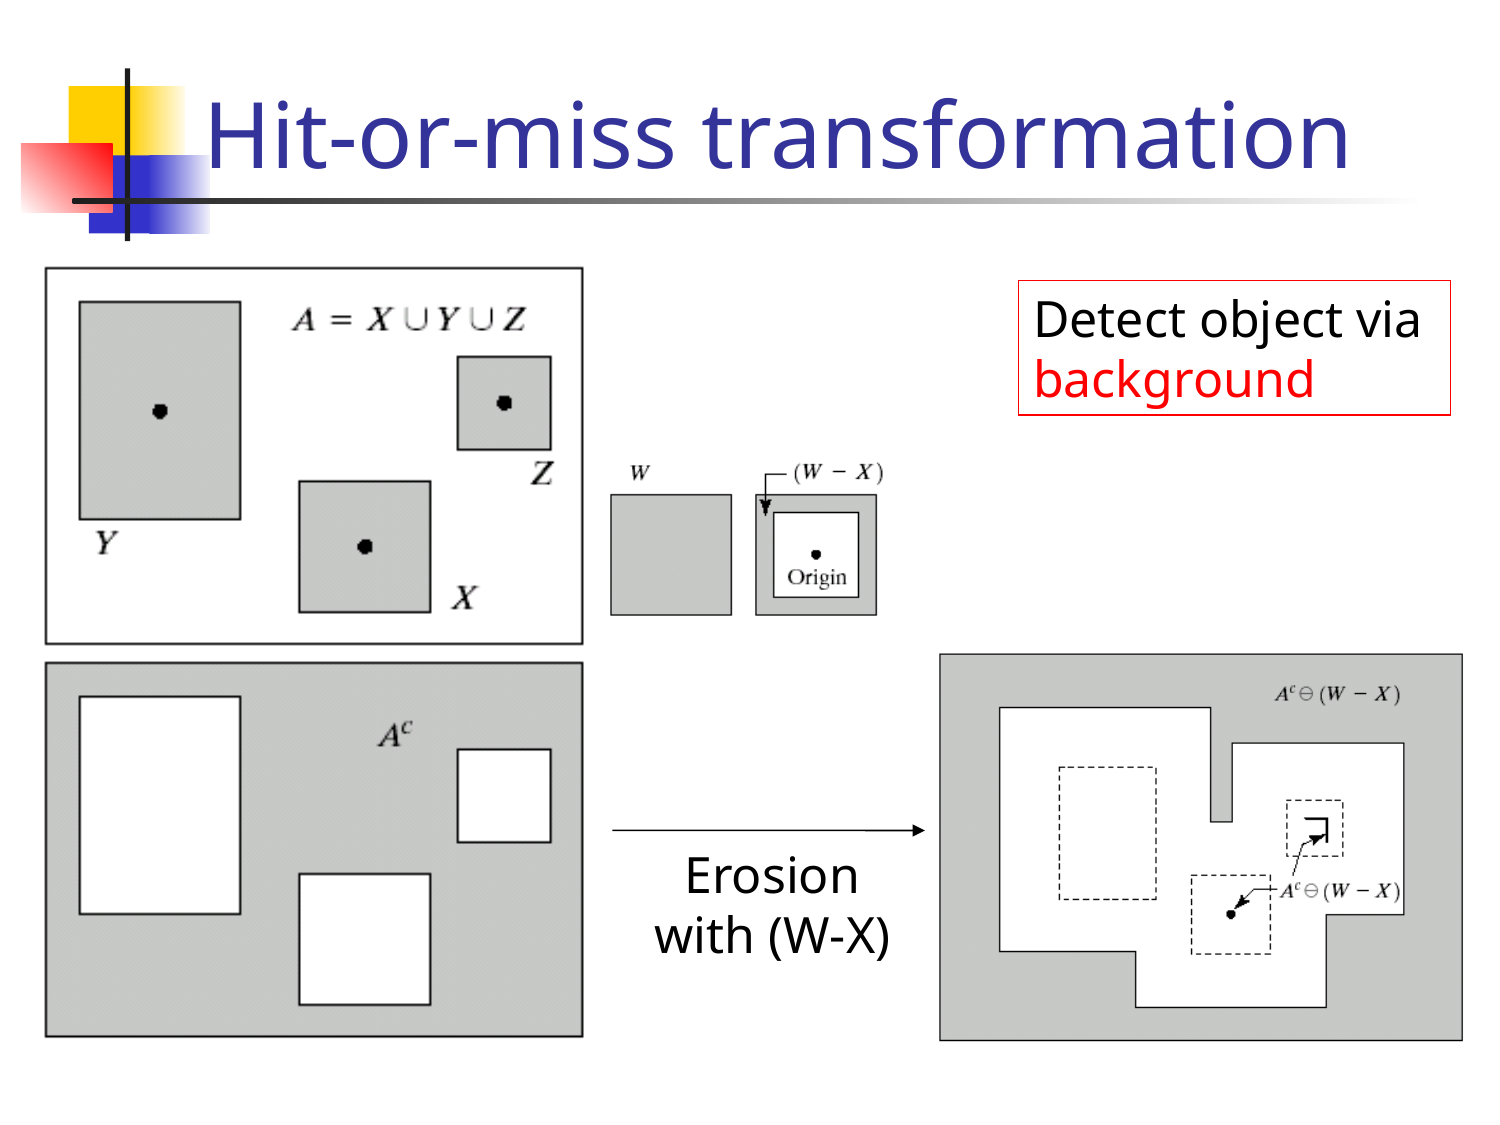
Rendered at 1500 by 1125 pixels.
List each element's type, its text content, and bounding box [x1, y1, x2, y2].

picture [37, 255, 926, 1044]
picture [924, 648, 1475, 1048]
text_box [612, 824, 919, 837]
text_box Erosion with (W-X) [639, 835, 906, 971]
title Hit-or-miss transformation [188, 7, 1468, 195]
text_box Detect object via background [1018, 280, 1451, 416]
